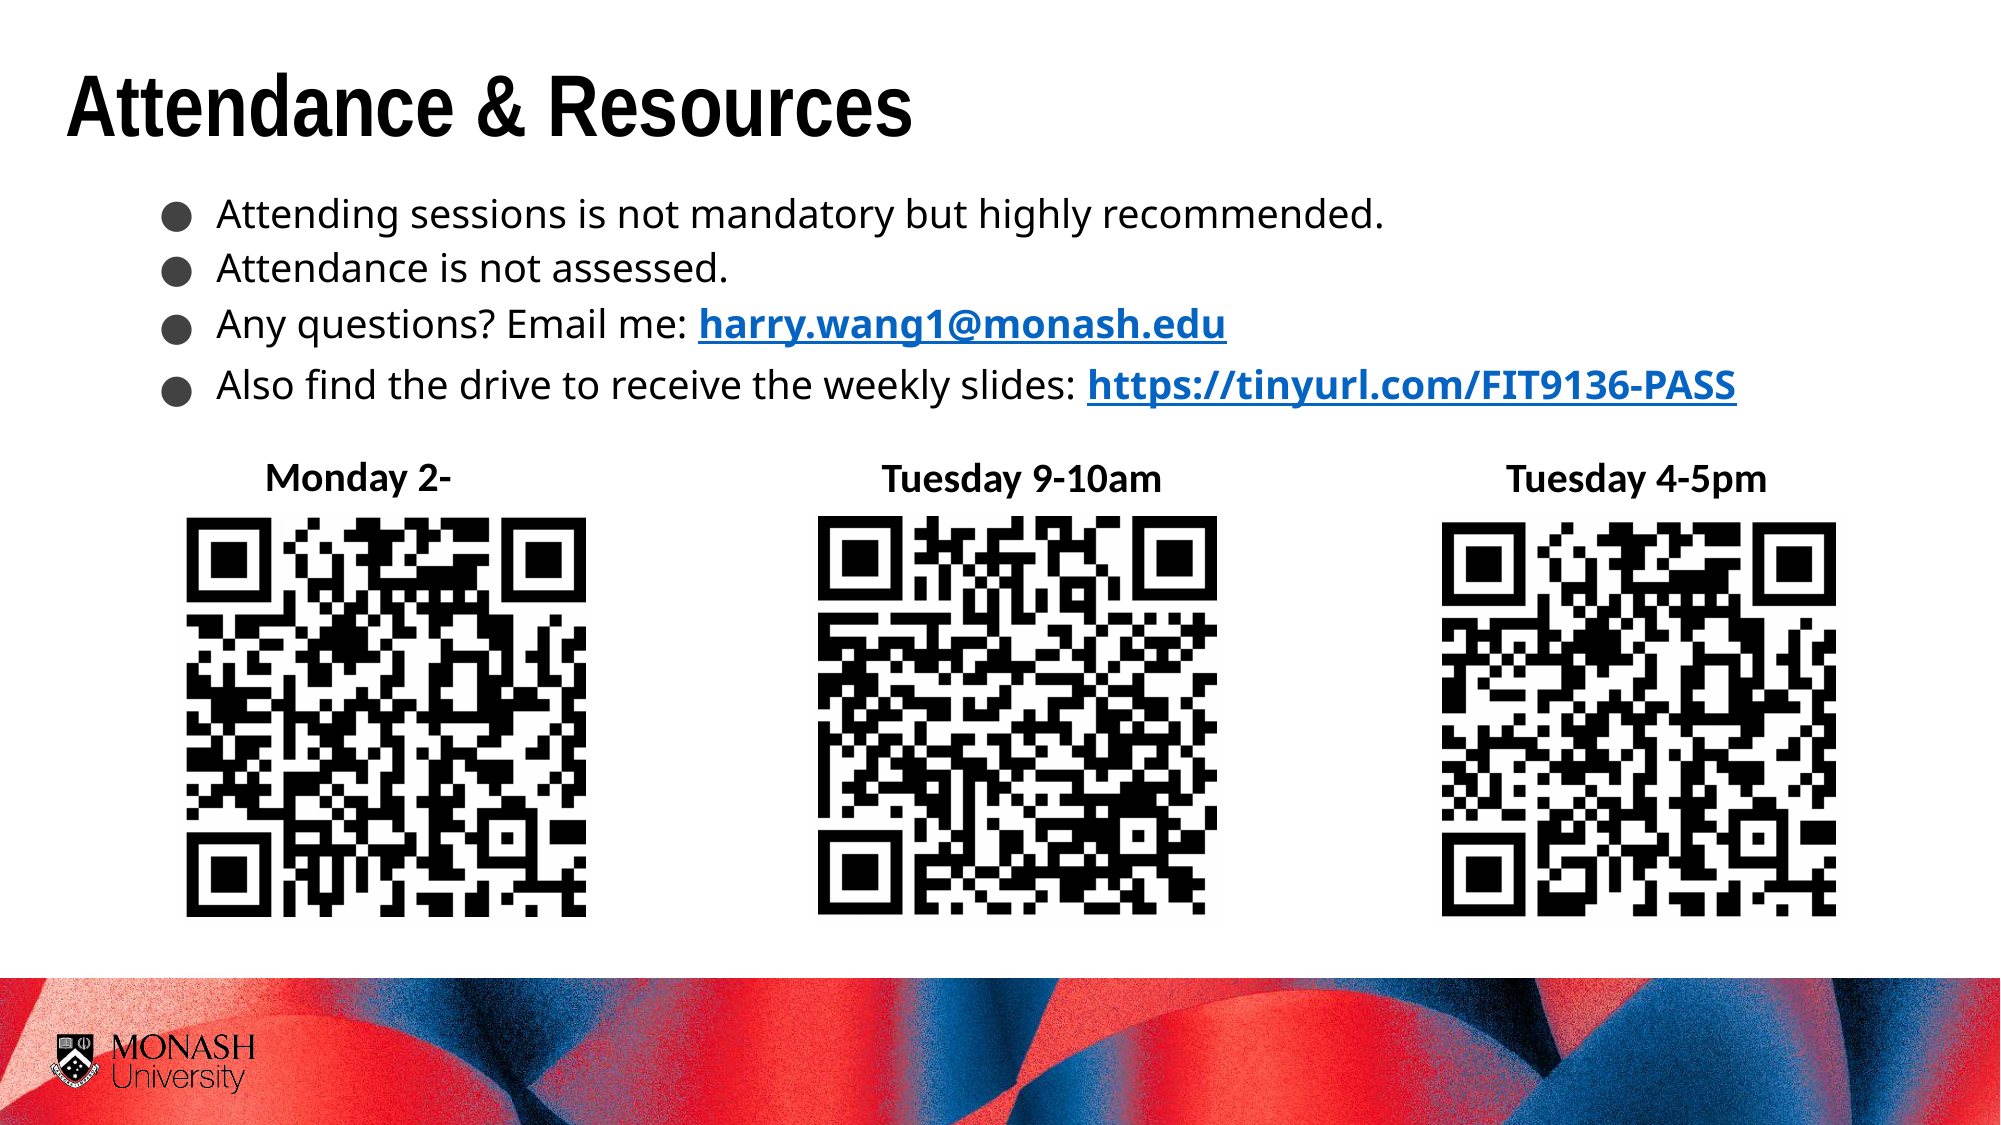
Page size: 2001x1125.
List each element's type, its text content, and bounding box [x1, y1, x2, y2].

text_box Attendance & Resources [50, 53, 1273, 175]
text_box Attending sessions is not mandatory but highly recommended. Attendance is not assessed. Any questions? Email me: harry.wang1@monash.edu Also find the drive to receive the weekly slides: https://tinyurl.com/FIT9136-PASS [126, 174, 1963, 457]
text_box Monday 2-3pm [249, 435, 545, 509]
picture [0, 0, 2001, 1125]
text_box Tuesday 9-10am [866, 435, 1219, 509]
text_box Tuesday 4-5pm [1491, 435, 1843, 510]
